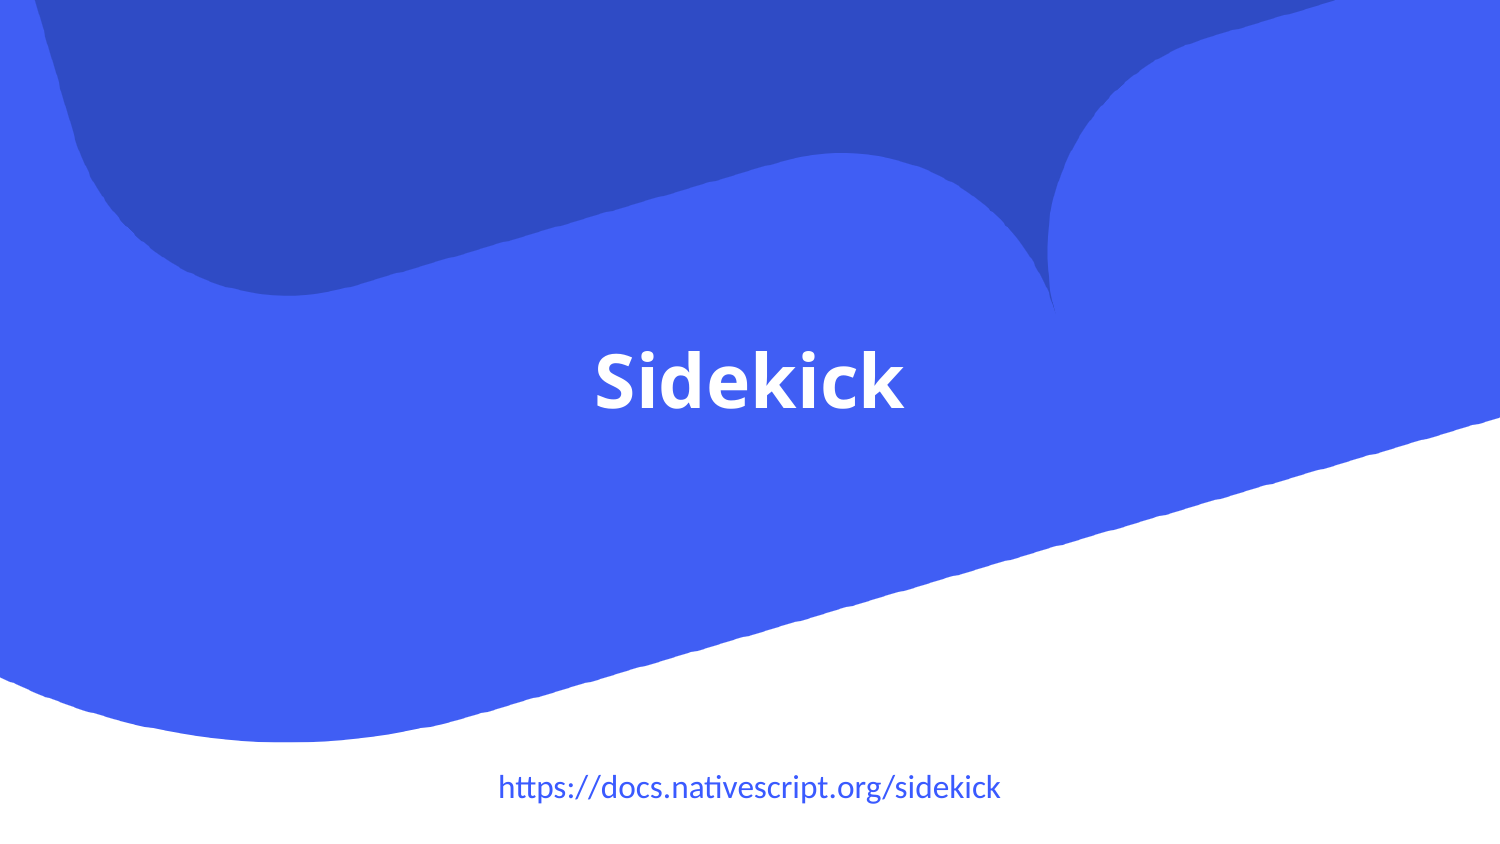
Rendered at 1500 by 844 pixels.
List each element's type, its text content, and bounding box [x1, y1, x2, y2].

text_box https://docs.nativescript.org/sidekick [483, 759, 1017, 813]
picture [0, 0, 1500, 759]
